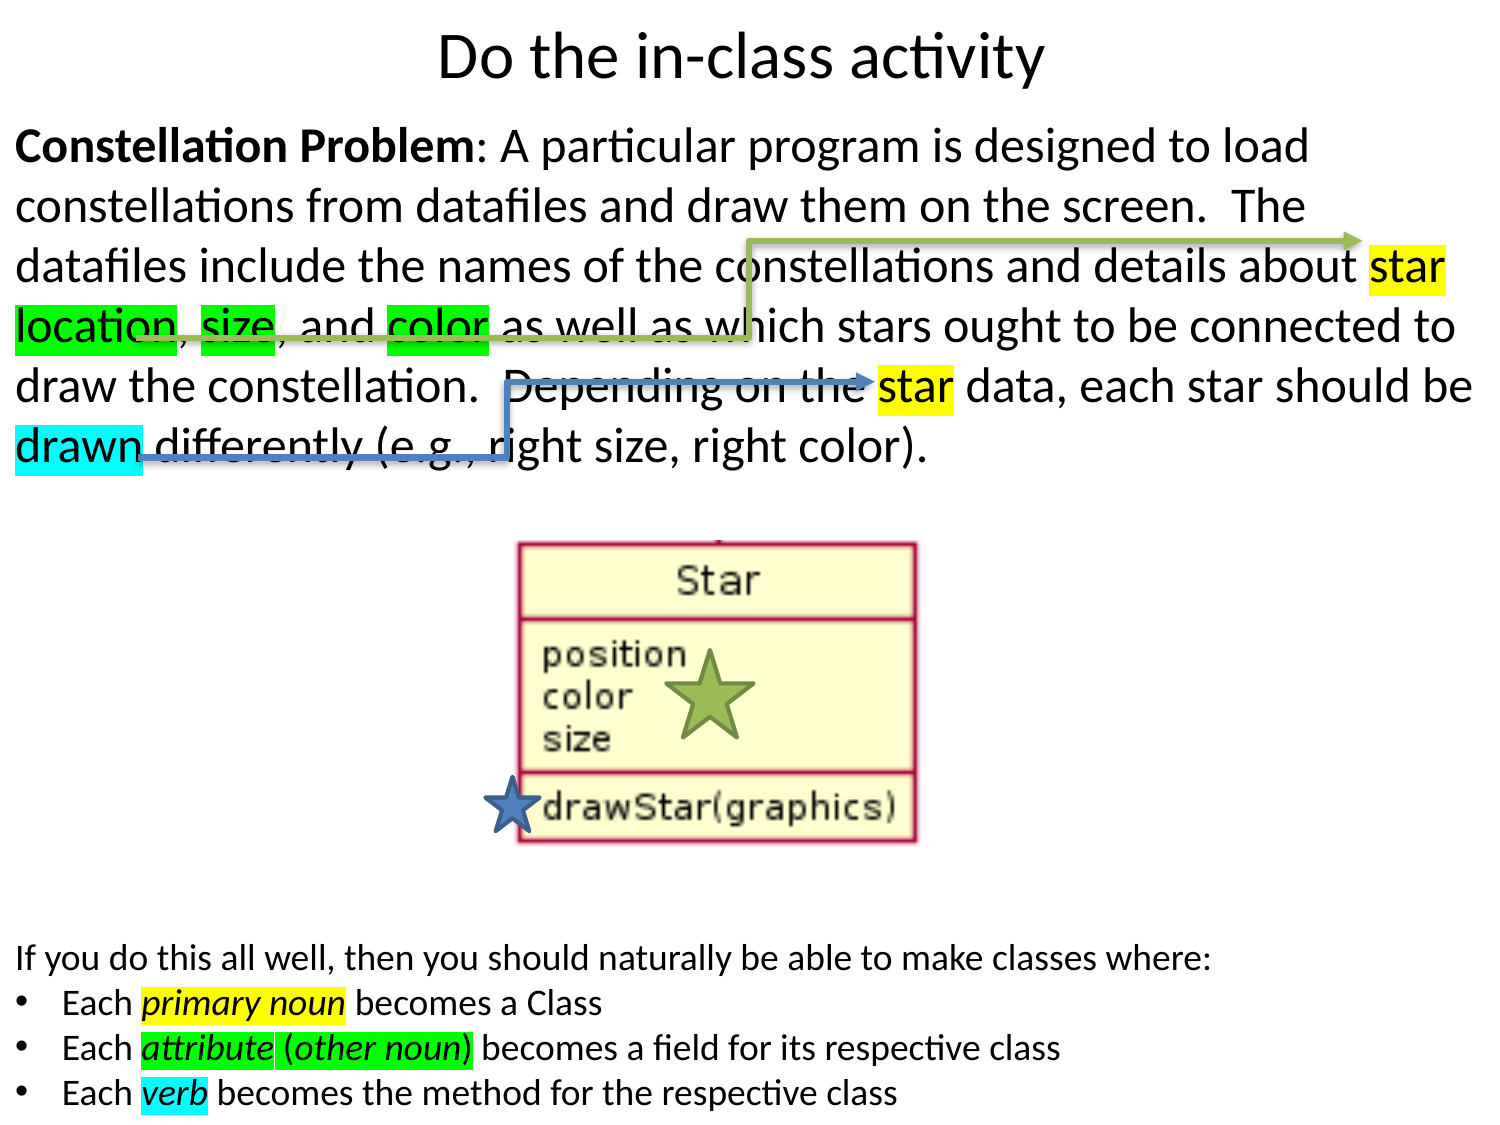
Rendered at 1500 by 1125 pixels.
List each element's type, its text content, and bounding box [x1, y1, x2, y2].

picture [512, 539, 951, 849]
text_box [138, 381, 876, 458]
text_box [135, 240, 1363, 339]
text_box [483, 787, 507, 833]
text_box Constellation Problem: A particular program is designed to load constellations from datafiles and draw them on the screen. The datafiles include the names of the constellations and details about star location, size, and color as well as which stars ought to be connected to draw the constellation. Depending on the star data, each star should be drawn differently (e.g., right size, right color). If you do this all well, then you should naturally be able to make classes where: Each primary noun becomes a Class Each attribute (other noun) becomes a field for its respective class Each verb becomes the method for the respective class [0, 105, 1500, 1121]
title Do the in-class activity [103, 3, 1397, 105]
